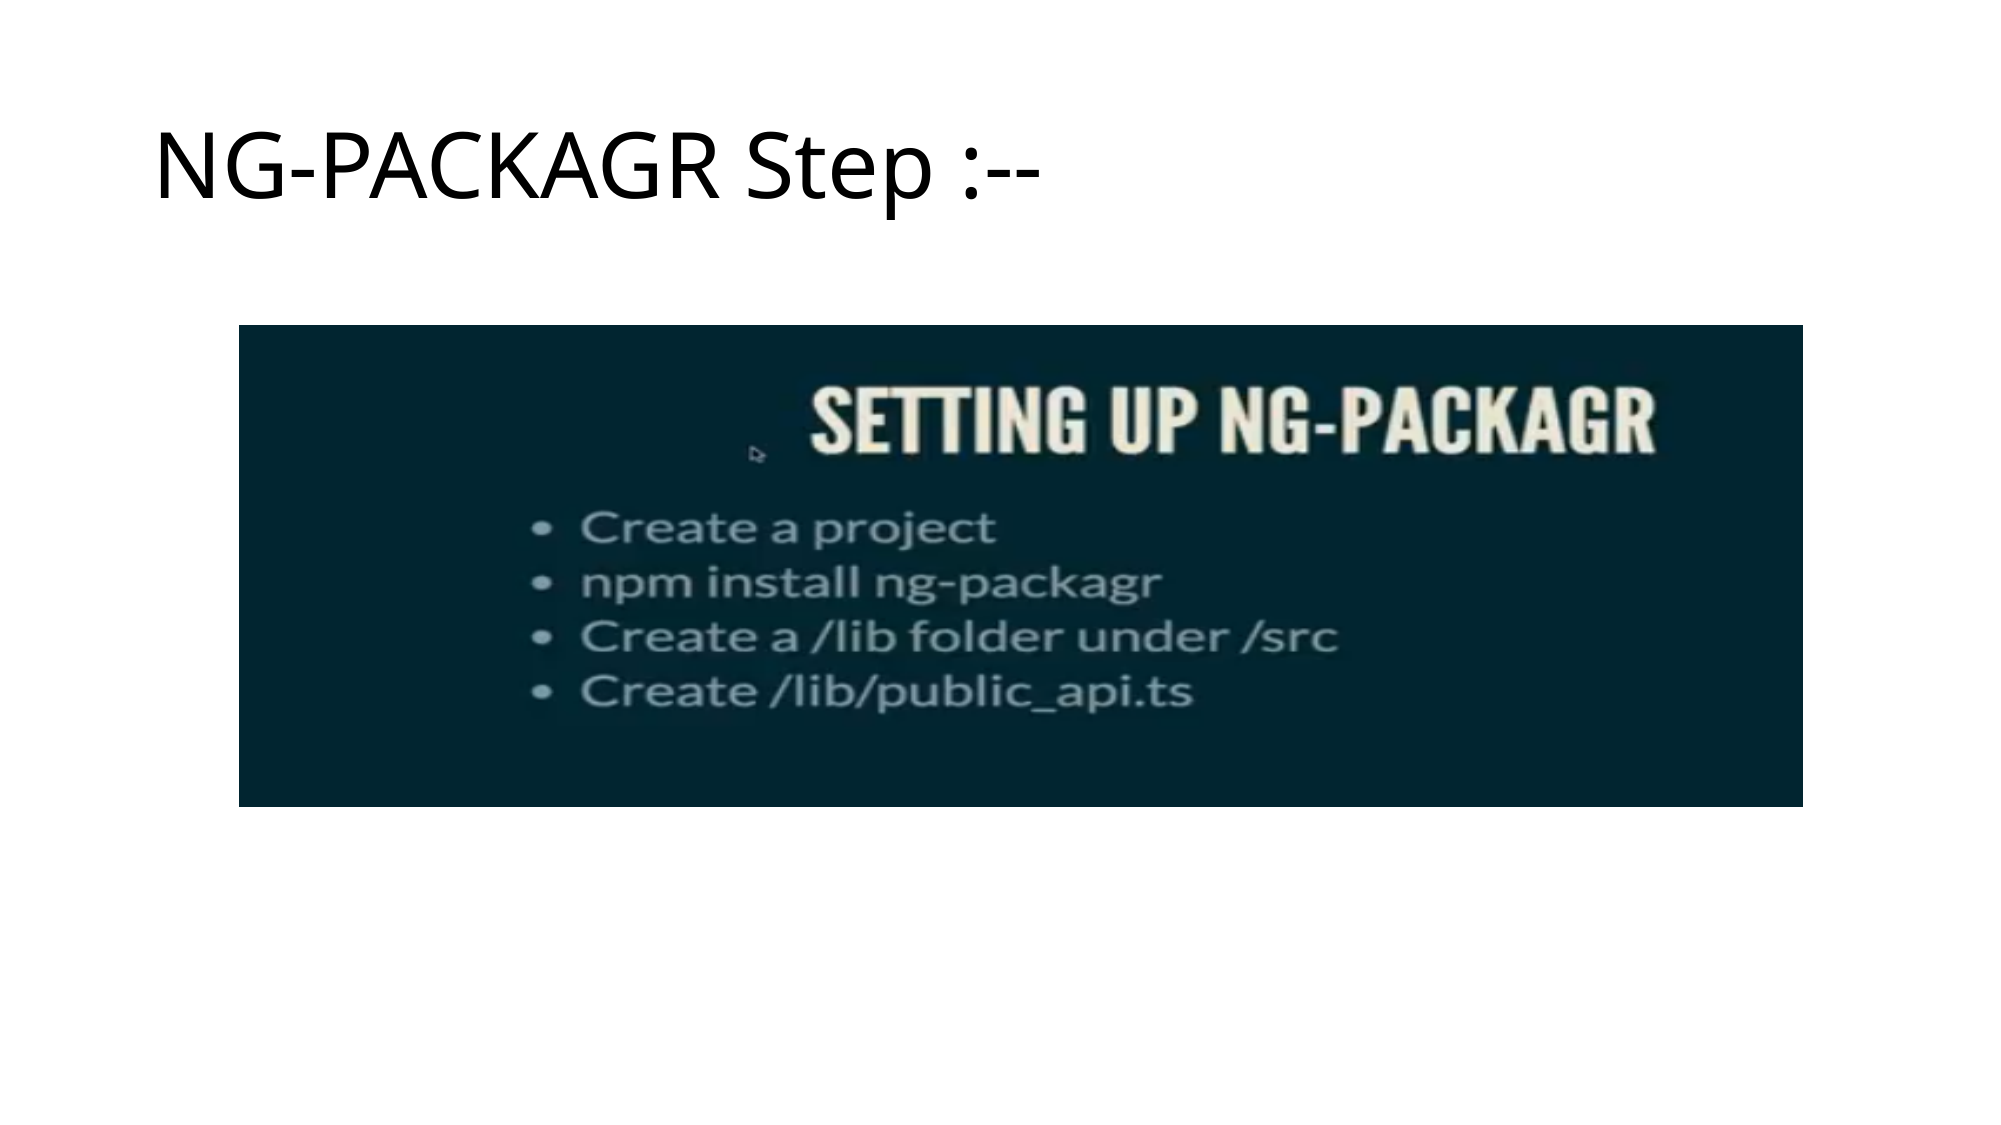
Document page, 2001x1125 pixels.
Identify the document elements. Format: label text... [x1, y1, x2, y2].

title NG-PACKAGR Step :-- [137, 59, 1863, 278]
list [239, 325, 1803, 807]
